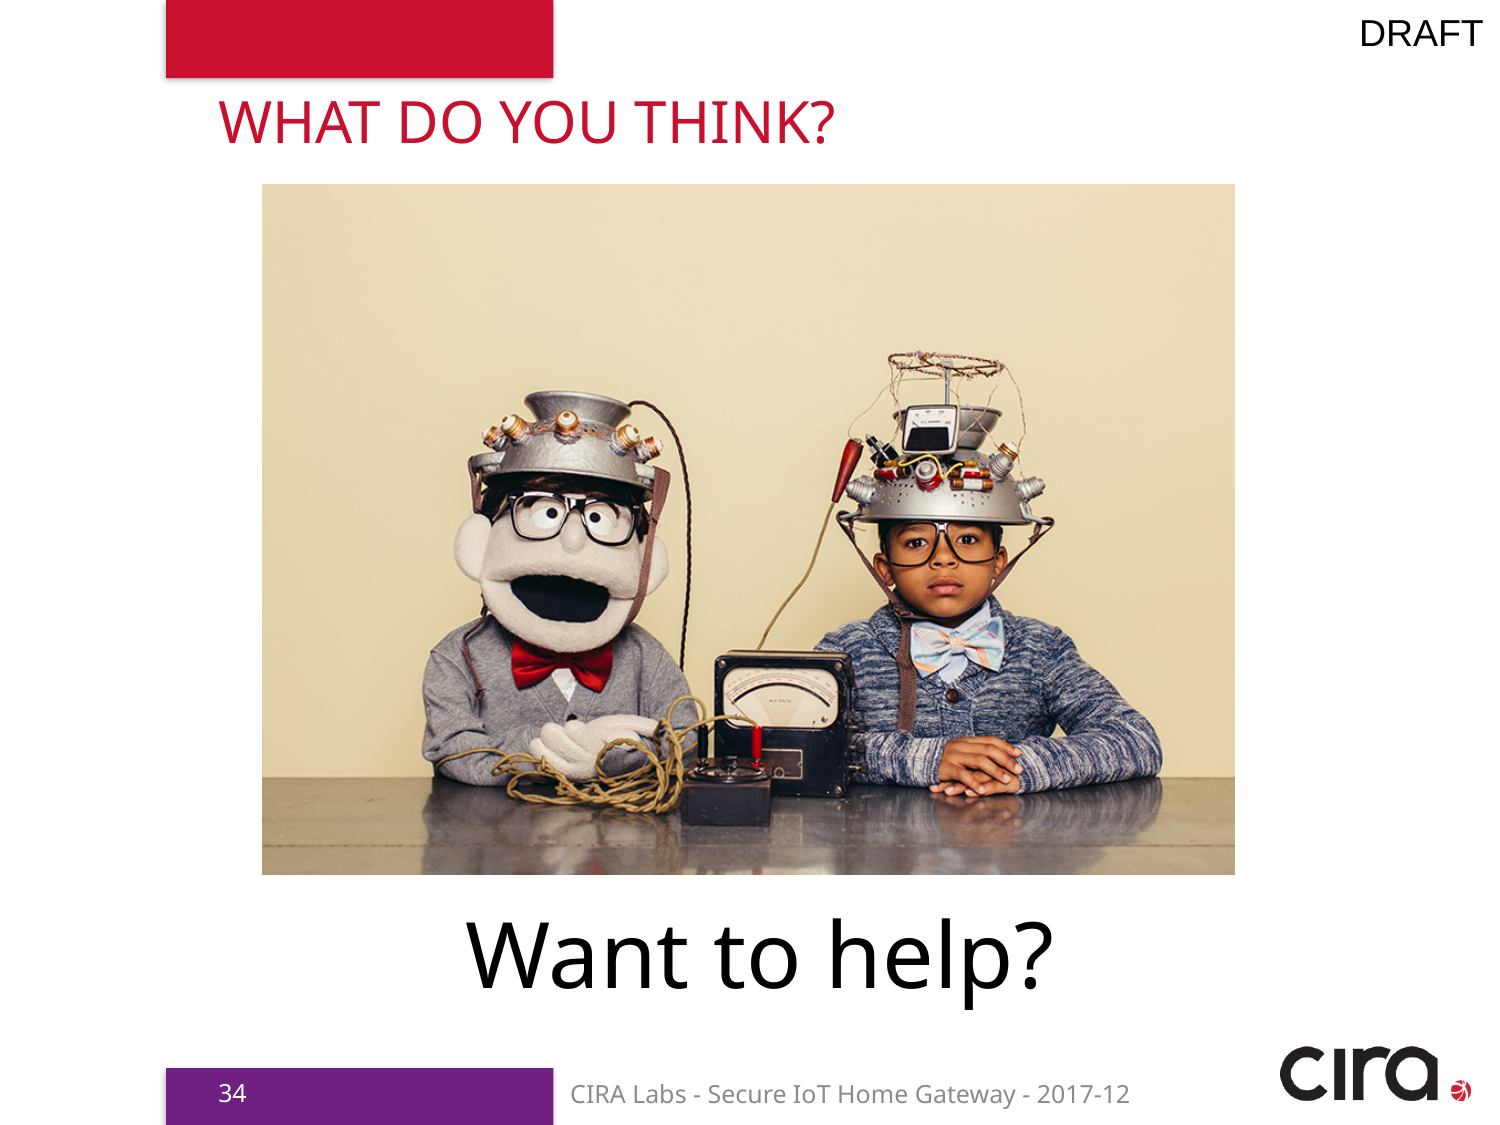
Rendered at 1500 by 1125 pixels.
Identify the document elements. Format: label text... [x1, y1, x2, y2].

slide_number 34 [203, 1064, 554, 1125]
title What do you think? [203, 78, 1422, 266]
picture [261, 184, 1235, 875]
text_box Want to help? [85, 857, 1435, 1046]
picture [1280, 1046, 1471, 1101]
footer CIRA Labs - Secure IoT Home Gateway - 2017-12 [555, 1066, 1312, 1125]
